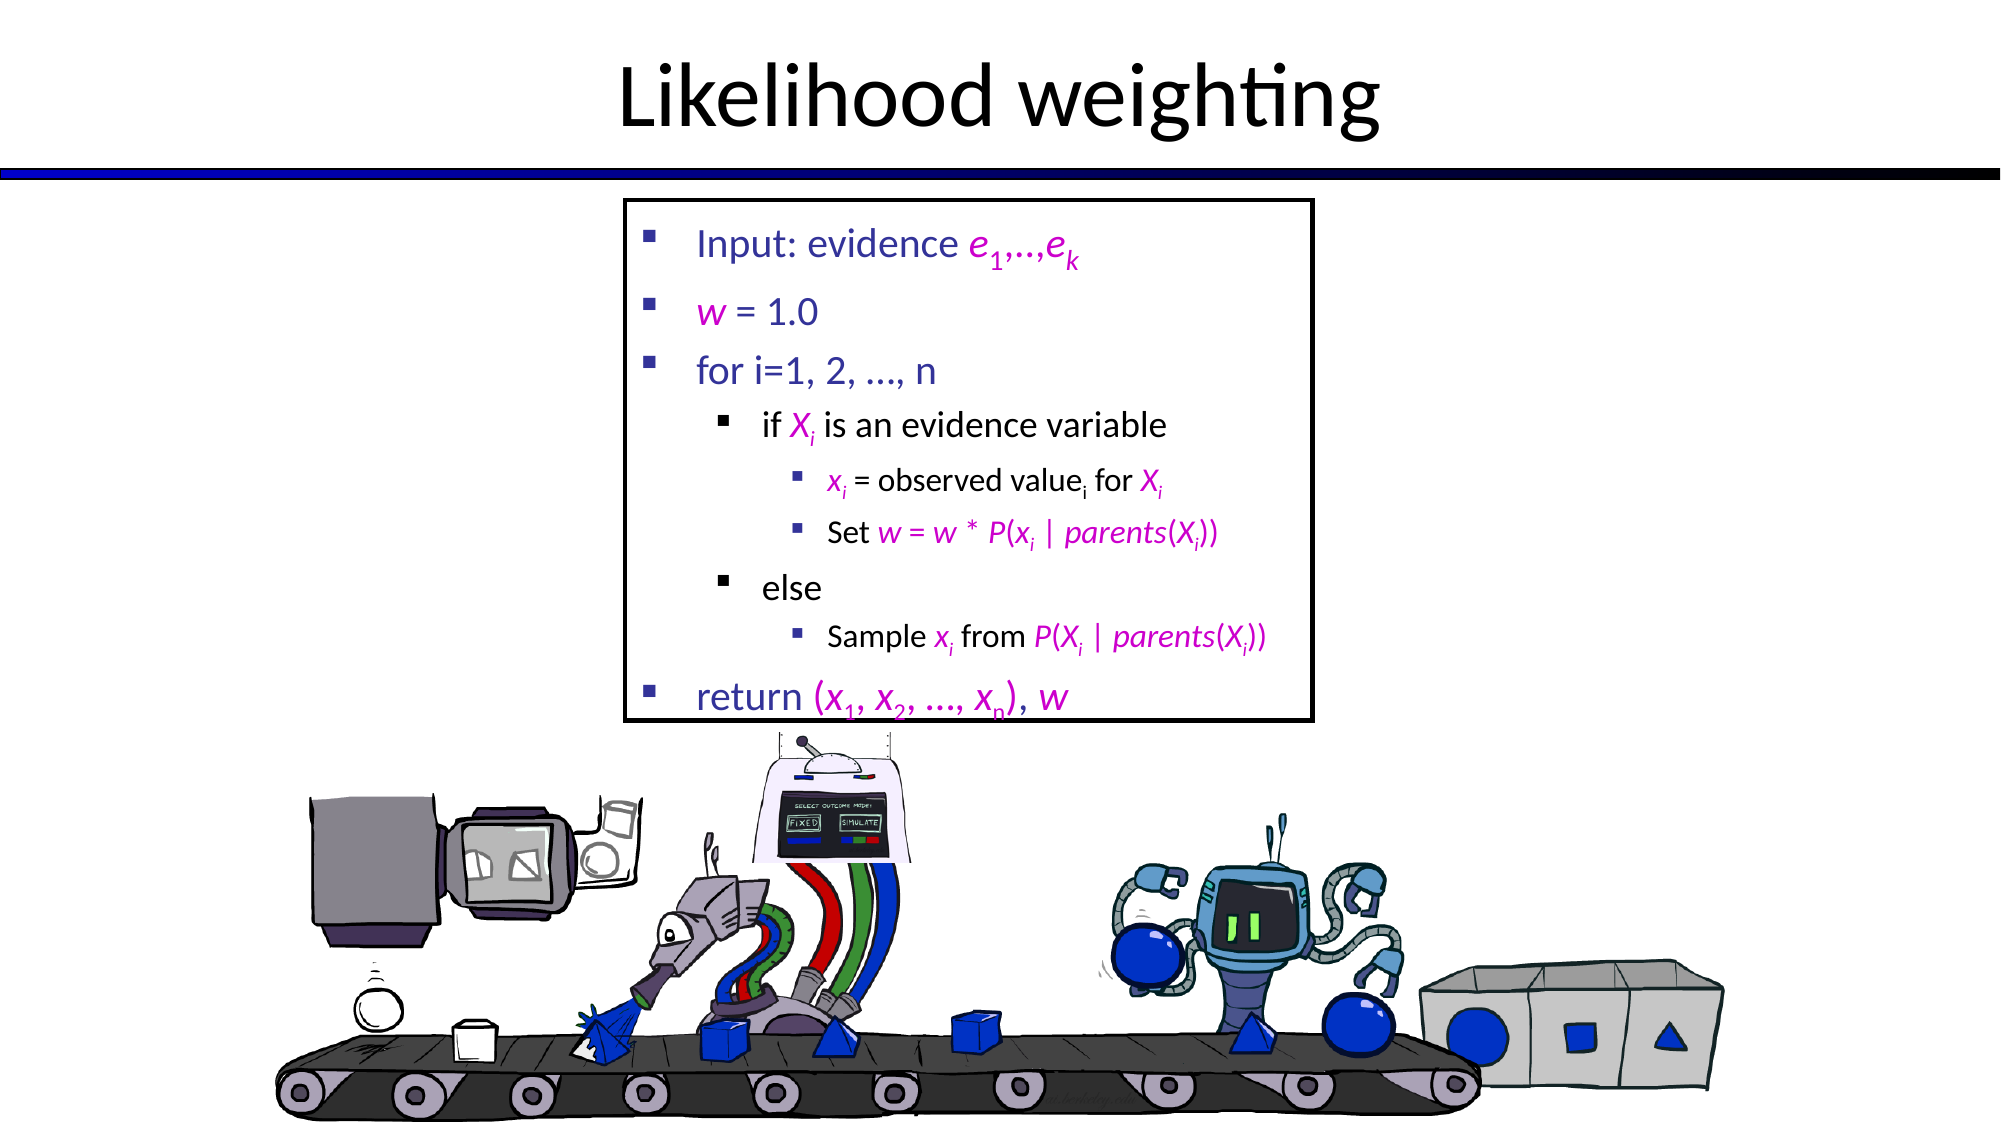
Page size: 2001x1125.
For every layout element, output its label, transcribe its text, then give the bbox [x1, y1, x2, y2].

list Input: evidence e1,..,ek w = 1.0 for i=1, 2, …, n if Xi is an evidence variable xi = observed valuei for Xi Set w = w * P(xi | parents(Xi)) else Sample xi from P(Xi | parents(Xi)) return (x1, x2, …, xn), w [624, 199, 1313, 722]
title Likelihood weighting [0, 0, 2000, 184]
picture [274, 732, 1776, 1122]
